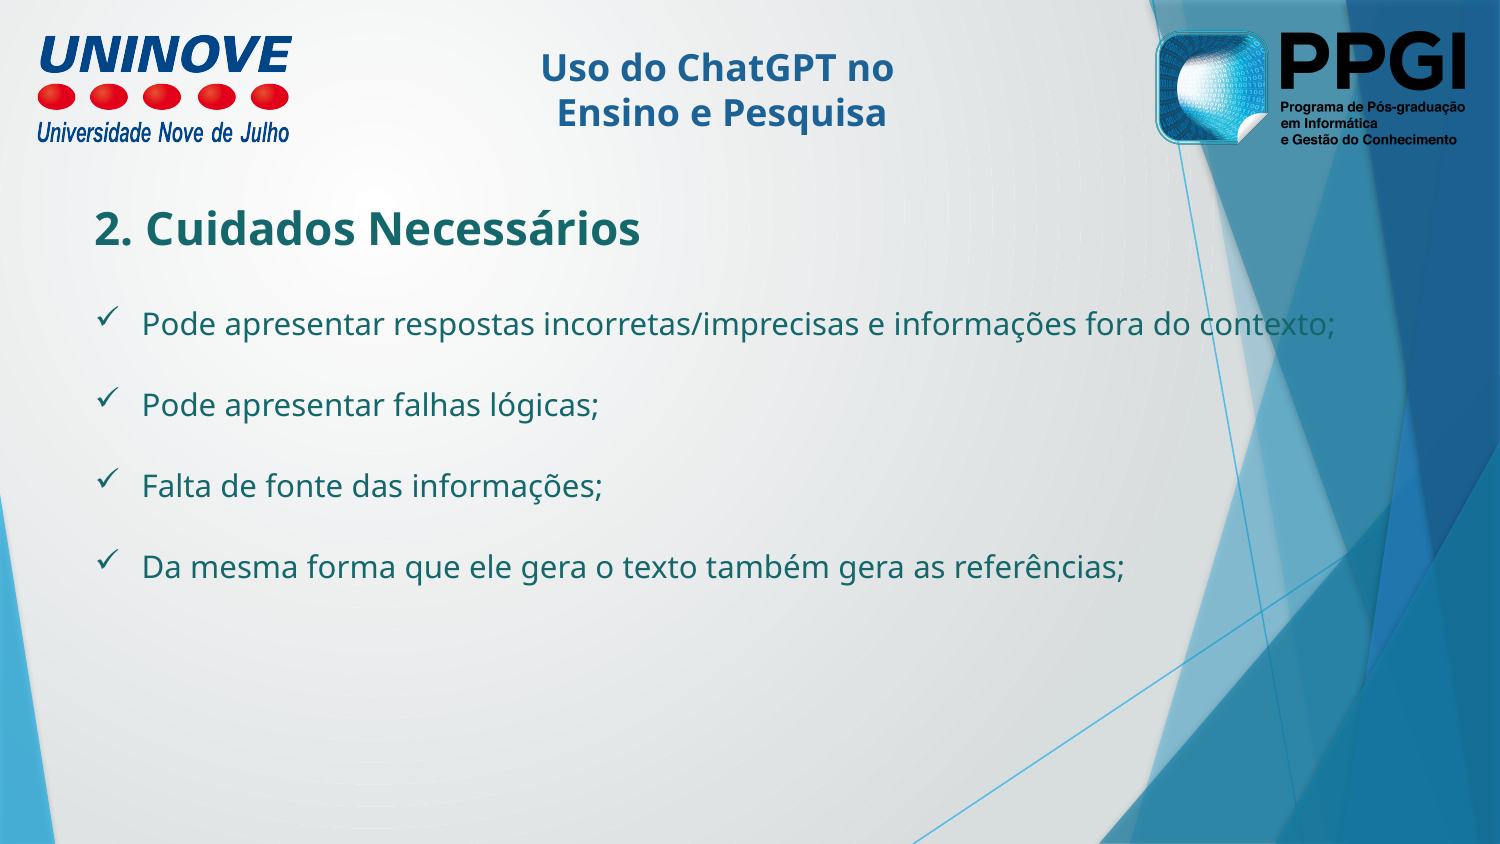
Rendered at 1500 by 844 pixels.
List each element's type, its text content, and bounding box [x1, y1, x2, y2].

text_box Uso do ChatGPT no Ensino e Pesquisa [385, 28, 1060, 149]
text_box Pode apresentar respostas incorretas/imprecisas e informações fora do contexto; Pode apresentar falhas lógicas; Falta de fonte das informações; Da mesma forma que ele gera o texto também gera as referências; [79, 270, 1414, 600]
text_box 2. Cuidados Necessários [79, 184, 1500, 270]
picture [32, 28, 293, 148]
picture [1152, 28, 1468, 148]
